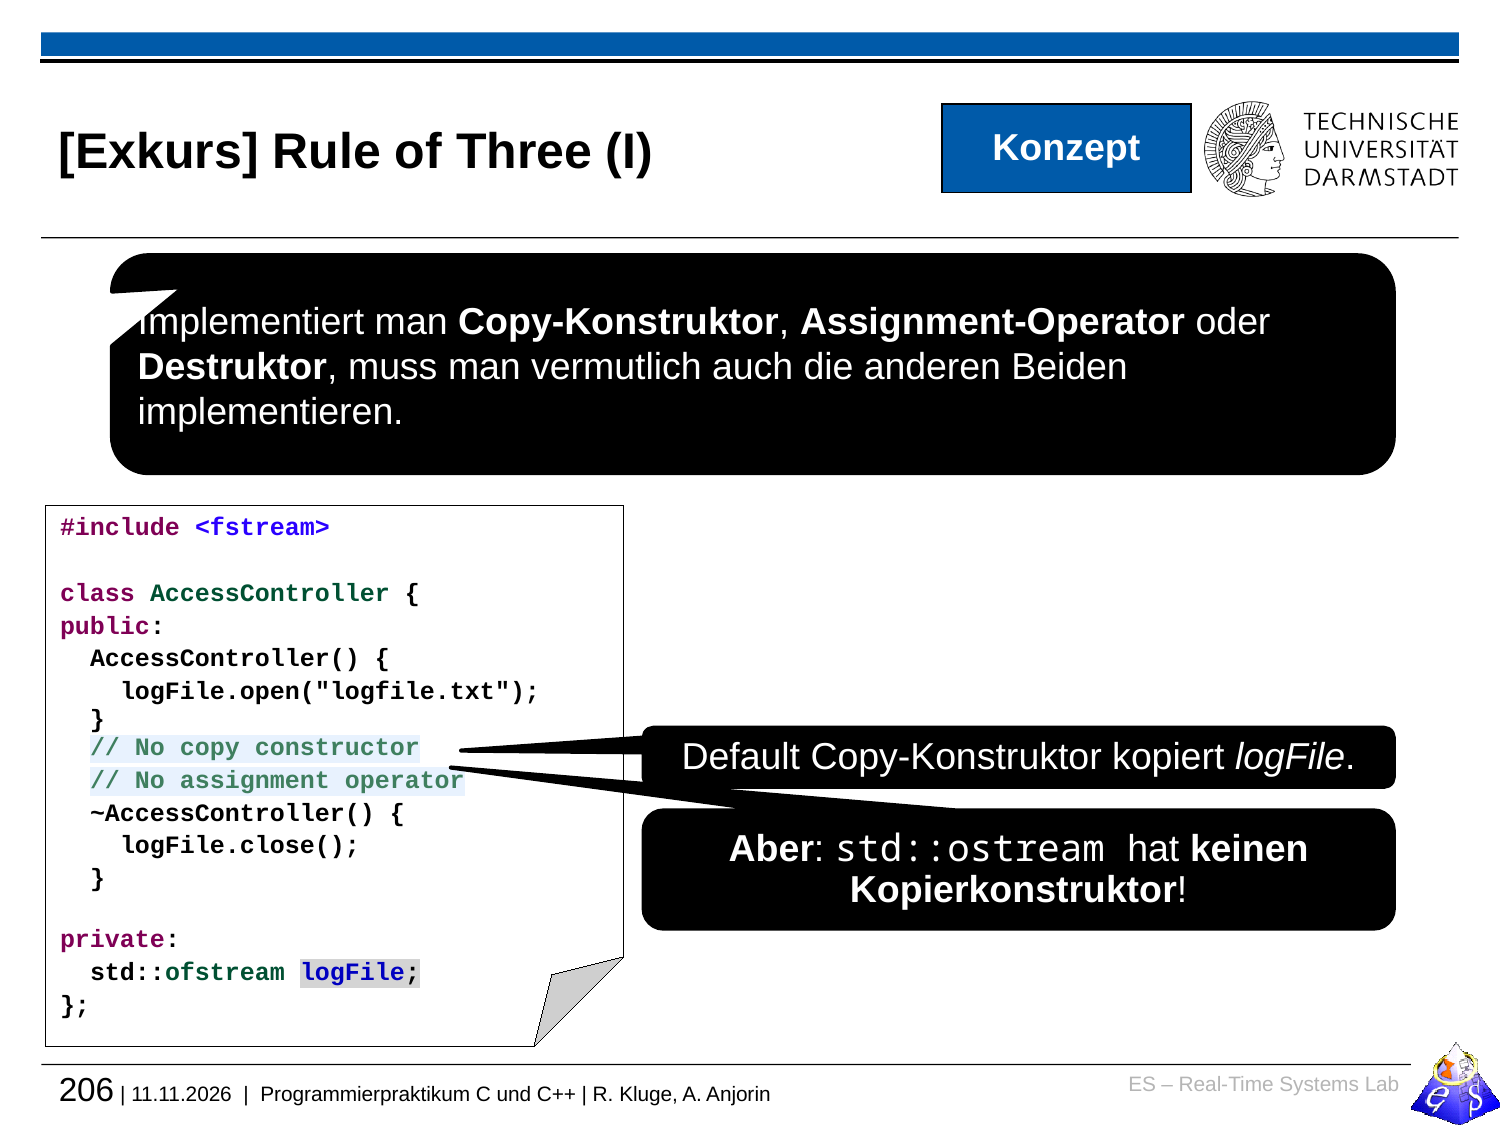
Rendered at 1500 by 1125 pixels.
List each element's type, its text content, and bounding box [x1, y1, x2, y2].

title [Exkurs] Rule of Three (I) [58, 80, 1187, 218]
text_box Implementiert man Copy-Konstruktor, Assignment-Operator oder Destruktor, muss man vermutlich auch die anderen Beiden implementieren. [109, 253, 1396, 476]
text_box #include <fstream> class AccessController { public: AccessController() { logFile.open("logfile.txt"); } // No copy constructor // No assignment operator ~AccessController() { logFile.close(); } private: std::ofstream logFile; }; [45, 505, 624, 1047]
text_box Aber: std::ostream hat keinen Kopierkonstruktor! [448, 765, 1396, 931]
picture [1187, 84, 1483, 214]
text_box Konzept [941, 104, 1191, 193]
text_box Default Copy-Konstruktor kopiert logFile. [459, 725, 1396, 789]
picture [1411, 1041, 1500, 1125]
